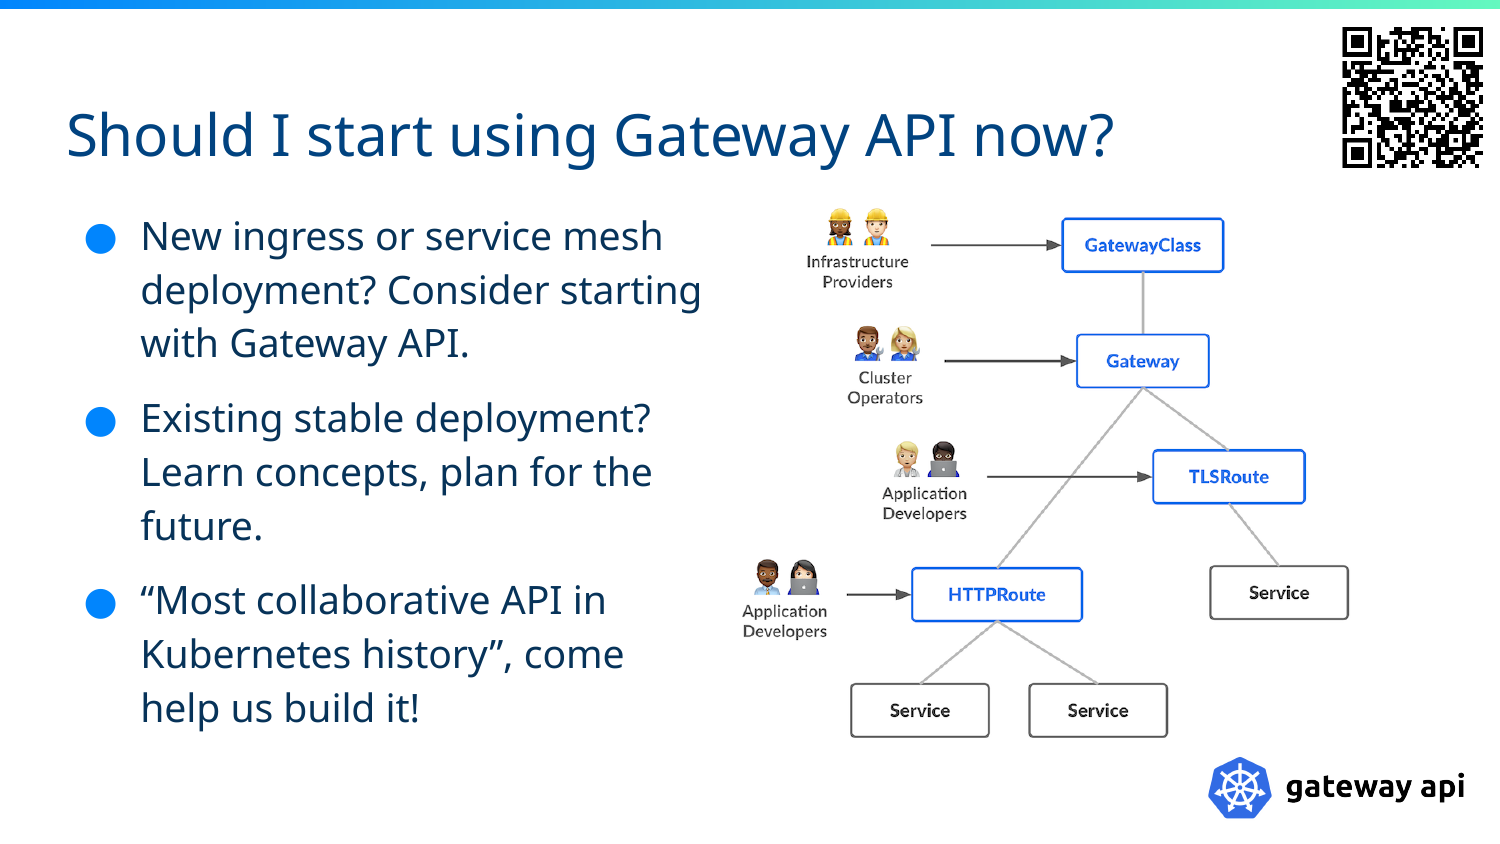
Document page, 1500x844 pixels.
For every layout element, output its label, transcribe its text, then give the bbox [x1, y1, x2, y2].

title Should I start using Gateway API now? [51, 72, 1319, 167]
list New ingress or service mesh deployment? Consider starting with Gateway API. Existing stable deployment? Learn concepts, plan for the future. “Most collaborative API in Kubernetes history”, come help us build it! [51, 189, 723, 750]
picture [725, 188, 1473, 826]
picture [1324, 9, 1500, 185]
